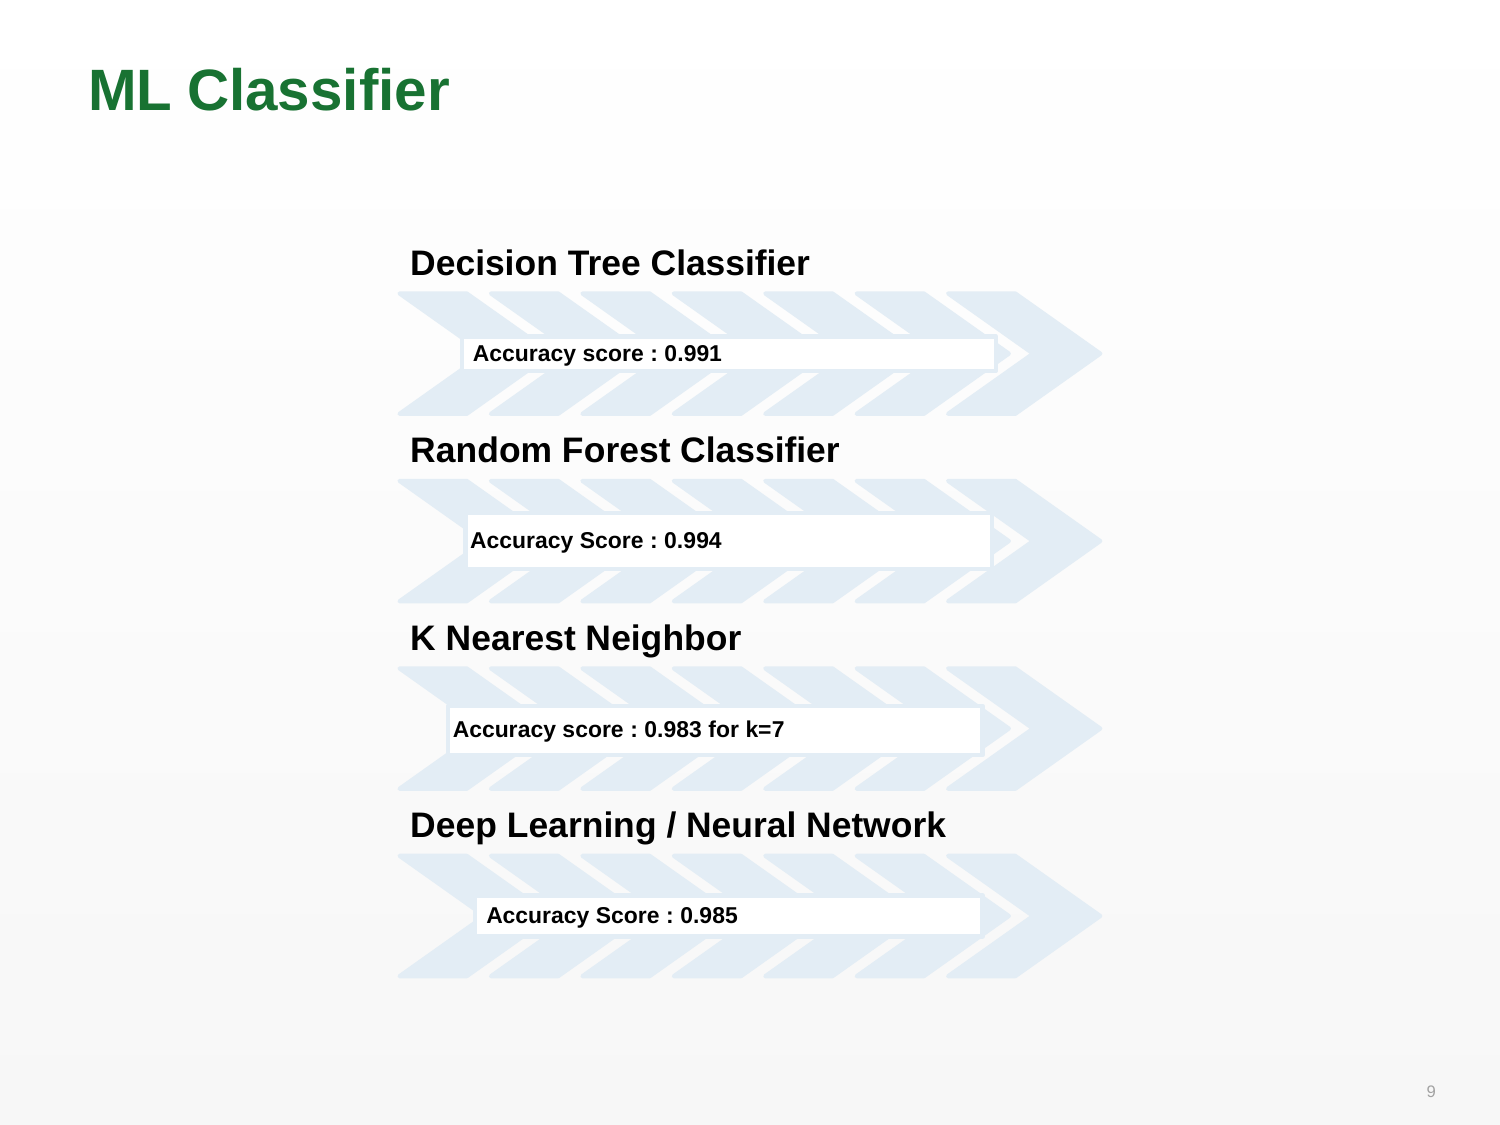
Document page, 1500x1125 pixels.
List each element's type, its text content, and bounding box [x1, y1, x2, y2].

title ML Classifier [73, 45, 1423, 233]
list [74, 233, 1426, 977]
